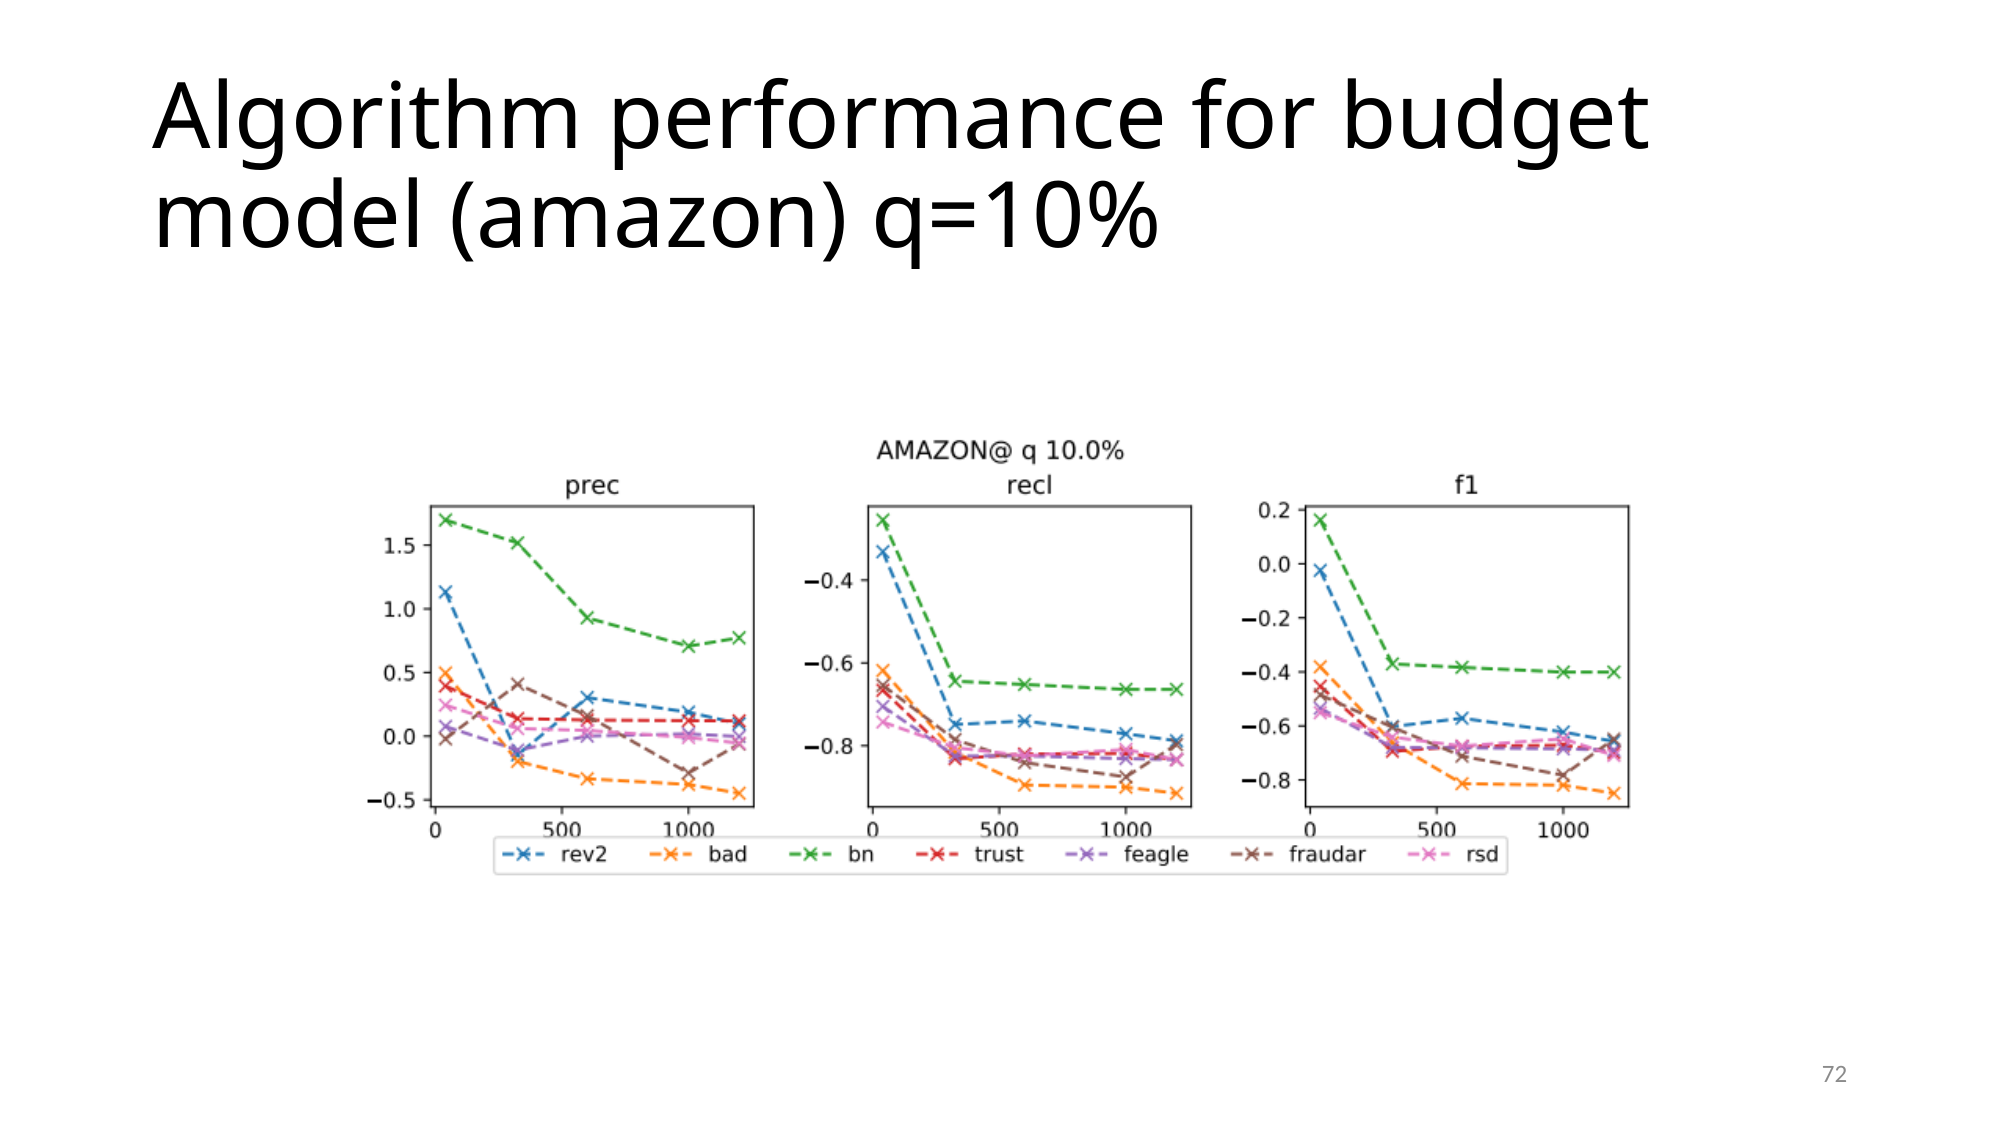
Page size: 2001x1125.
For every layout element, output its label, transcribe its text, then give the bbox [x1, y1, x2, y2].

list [324, 431, 1675, 882]
slide_number 72 [1412, 1042, 1863, 1103]
title Algorithm performance for budget model (amazon) q=10% [137, 59, 1863, 278]
